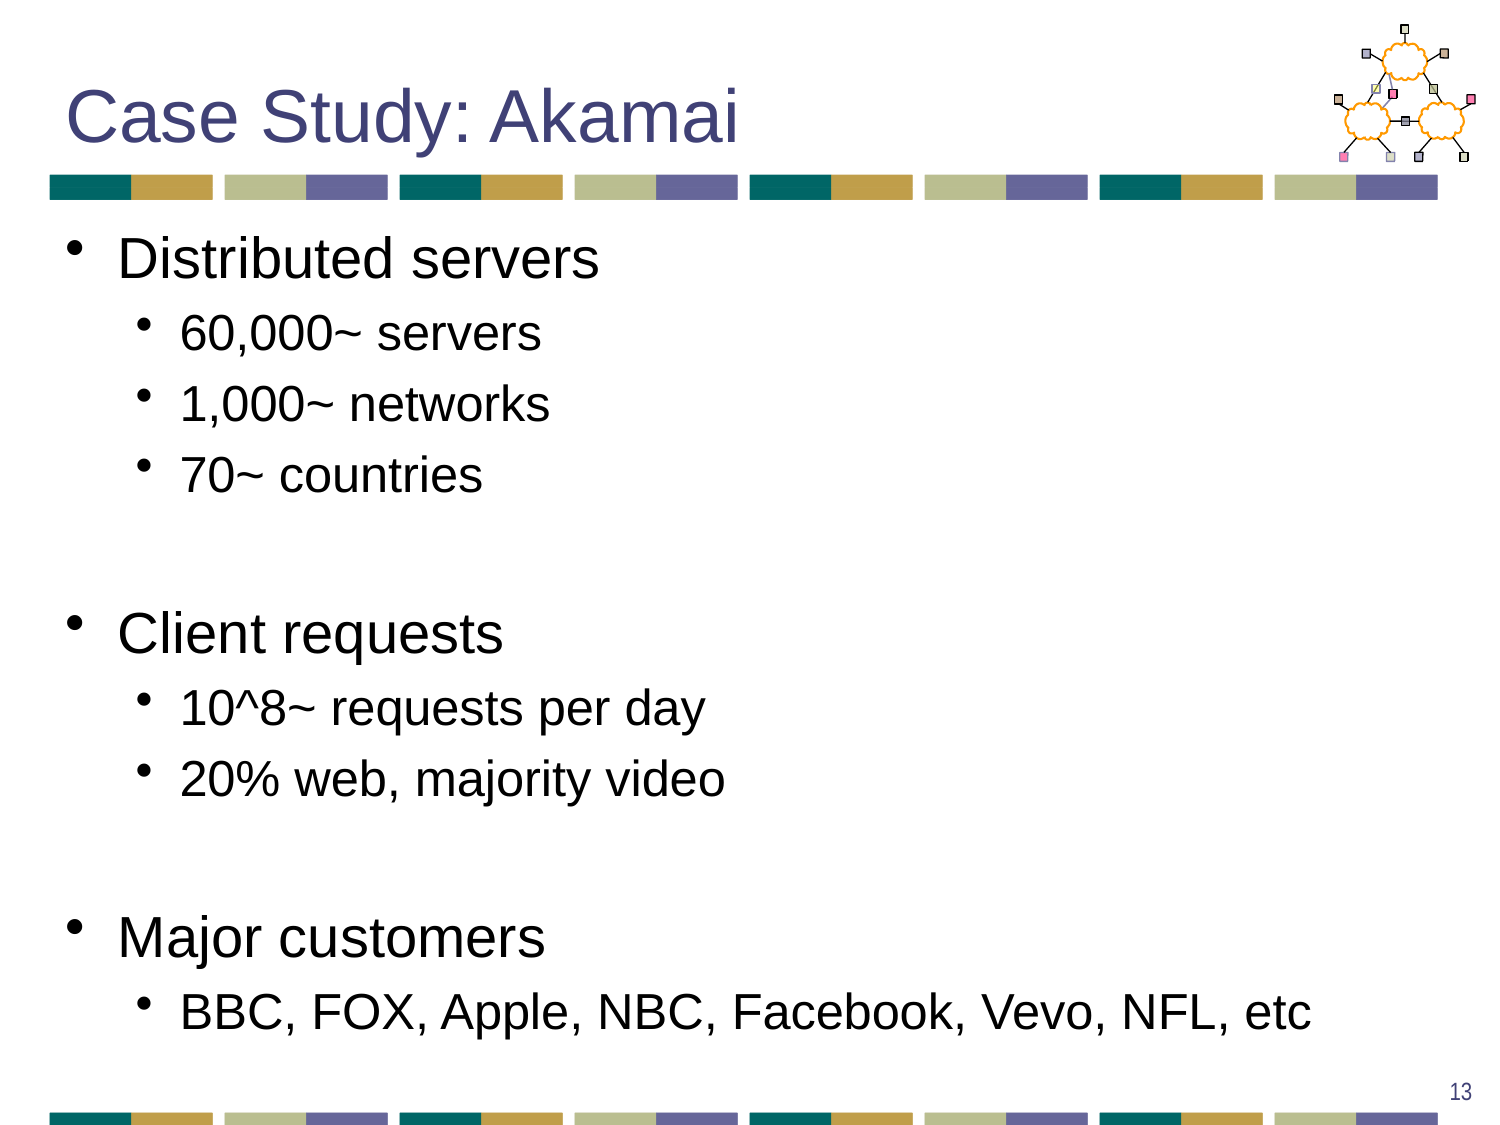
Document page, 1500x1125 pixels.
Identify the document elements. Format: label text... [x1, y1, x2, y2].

slide_number 13 [1174, 1037, 1488, 1113]
title Case Study: Akamai [50, 62, 1438, 163]
list Distributed servers 60,000~ servers 1,000~ networks 70~ countries Client requests 10^8~ requests per day 20% web, majority video Major customers BBC, FOX, Apple, NBC, Facebook, Vevo, NFL, etc [50, 212, 1438, 1050]
